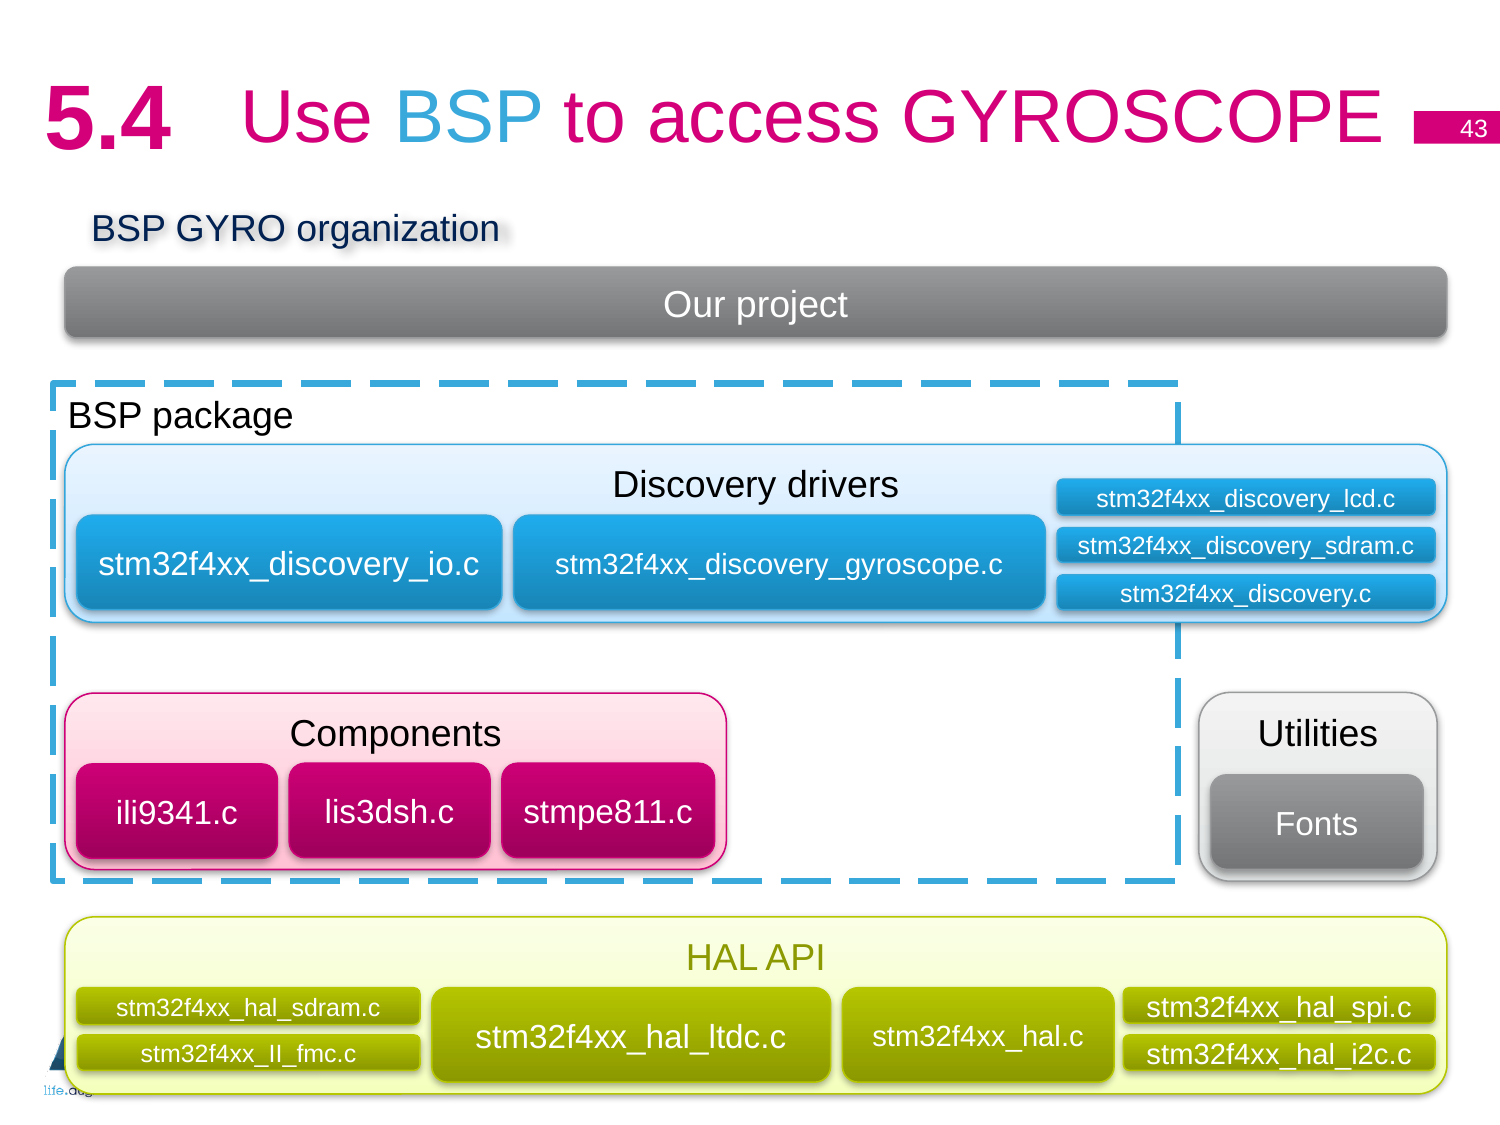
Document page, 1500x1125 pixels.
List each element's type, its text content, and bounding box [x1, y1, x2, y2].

title Use BSP to access GYROSCOPE [74, 18, 1400, 192]
picture [36, 1022, 147, 1103]
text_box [52, 266, 1448, 1095]
slide_number 43 [1413, 111, 1500, 144]
text_box 5.4 [29, 19, 313, 207]
list BSP GYRO organization [75, 196, 1427, 264]
